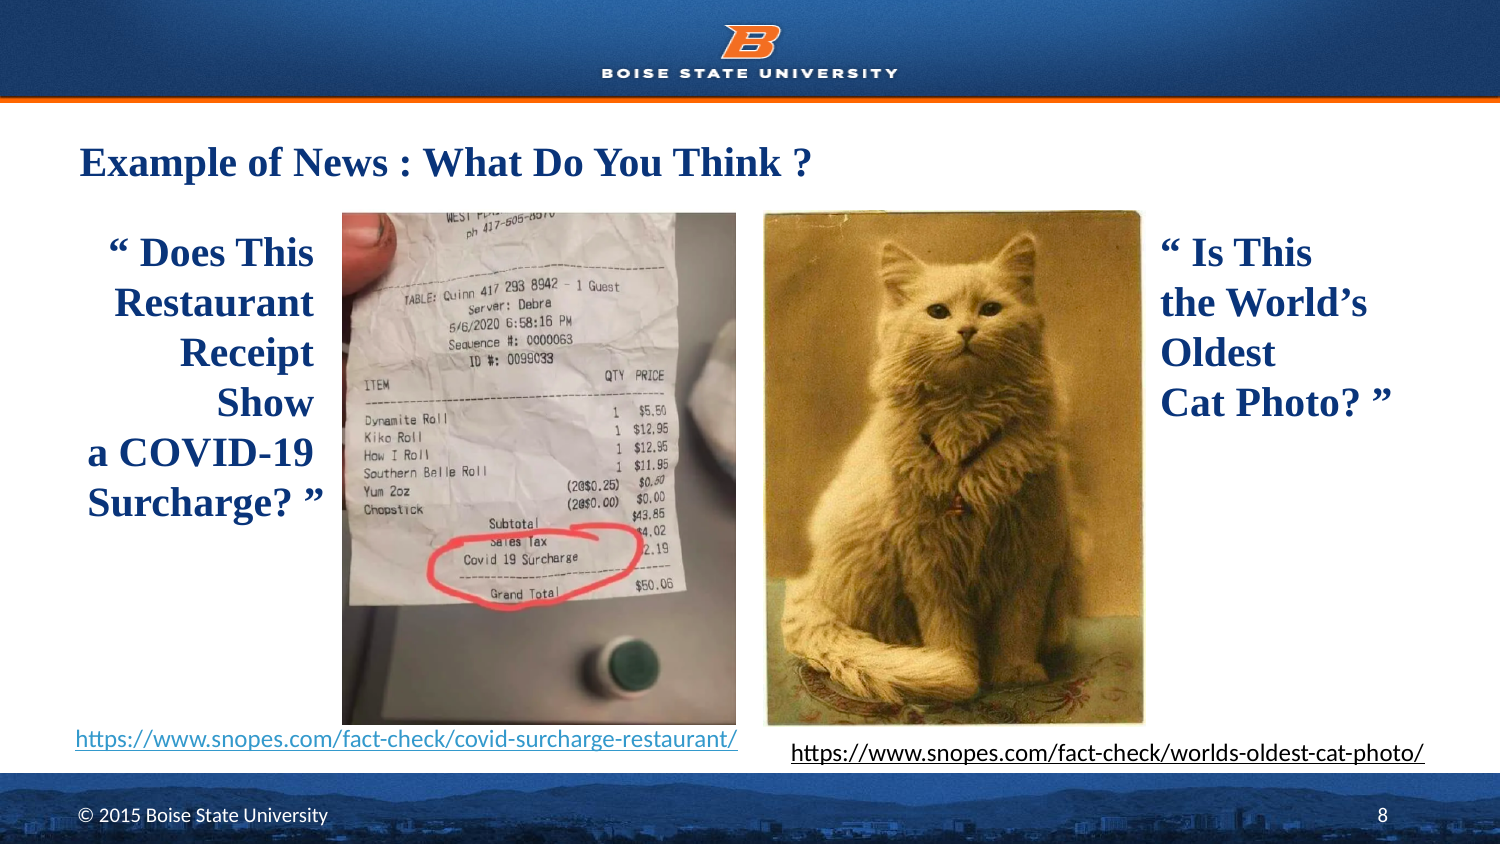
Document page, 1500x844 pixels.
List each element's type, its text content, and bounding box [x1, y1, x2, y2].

text_box https://www.snopes.com/fact-check/covid-surcharge-restaurant/ [60, 707, 760, 771]
text_box “ Is This the World’s Oldest Cat Photo? ” [1147, 209, 1490, 422]
text_box “ Does This Restaurant Receipt Show a COVID-19 Surcharge? ” [60, 209, 337, 570]
picture [759, 209, 1146, 727]
picture [0, 773, 1500, 844]
text_box Example of News : What Do You Think ? [64, 119, 1385, 229]
picture [0, 0, 1500, 103]
picture [339, 209, 737, 727]
text_box https://www.snopes.com/fact-check/worlds-oldest-cat-photo/ [775, 721, 1454, 772]
